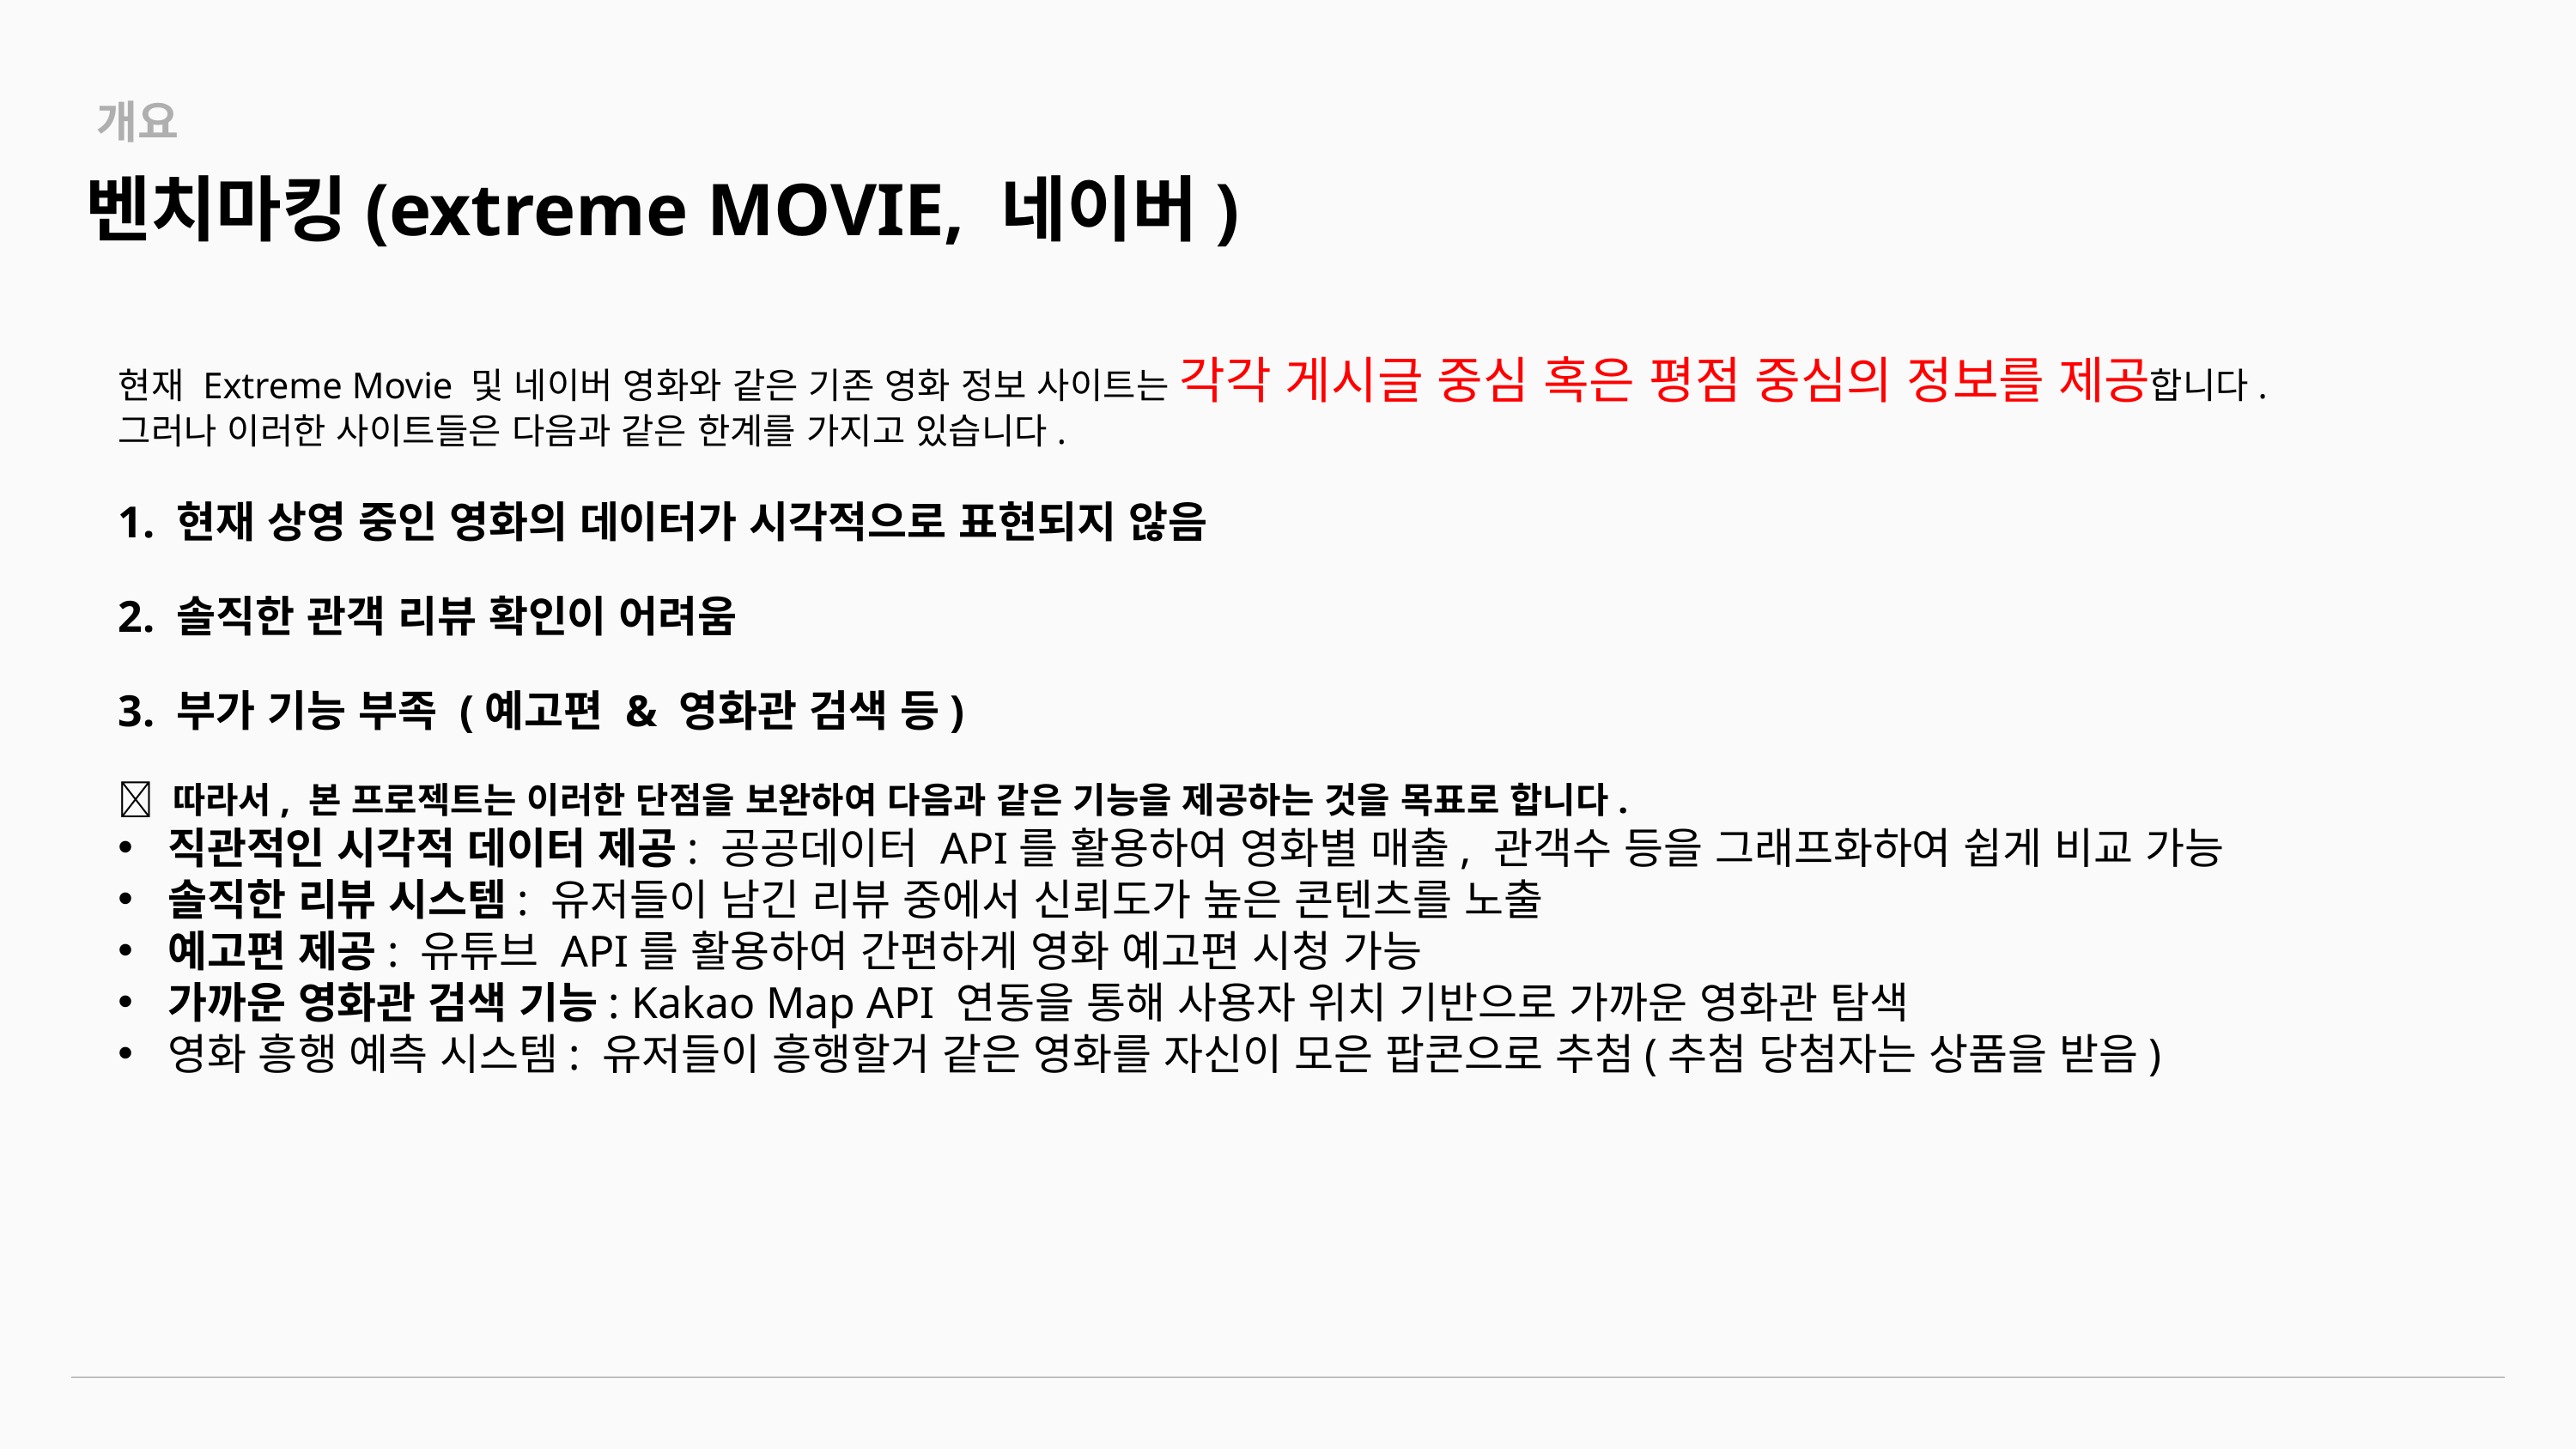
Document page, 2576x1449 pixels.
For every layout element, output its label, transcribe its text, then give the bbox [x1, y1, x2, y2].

text_box 벤치마킹(extreme MOVIE, 네이버) [85, 149, 1299, 251]
text_box 현재 Extreme Movie 및 네이버 영화와 같은 기존 영화 정보 사이트는 각각 게시글 중심 혹은 평점 중심의 정보를 제공합니다. 그러나 이러한 사이트들은 다음과 같은 한계를 가지고 있습니다. 1. 현재 상영 중인 영화의 데이터가 시각적으로 표현되지 않음 2. 솔직한 관객 리뷰 확인이 어려움 3. 부가 기능 부족 (예고편 & 영화관 검색 등) ✅ 따라서, 본 프로젝트는 이러한 단점을 보완하여 다음과 같은 기능을 제공하는 것을 목표로 합니다. 직관적인 시각적 데이터 제공: 공공데이터 API를 활용하여 영화별 매출, 관객수 등을 그래프화하여 쉽게 비교 가능 솔직한 리뷰 시스템: 유저들이 남긴 리뷰 중에서 신뢰도가 높은 콘텐츠를 노출 예고편 제공: 유튜브 API를 활용하여 간편하게 영화 예고편 시청 가능 가까운 영화관 검색 기능: Kakao Map API 연동을 통해 사용자 위치 기반으로 가까운 영화관 탐색 영화 흥행 예측 시스템: 유저들이 흥행할거 같은 영화를 자신이 모은 팝콘으로 추첨(추첨 당첨자는 상품을 받음) [118, 349, 2458, 1079]
text_box 개요 [96, 85, 355, 149]
